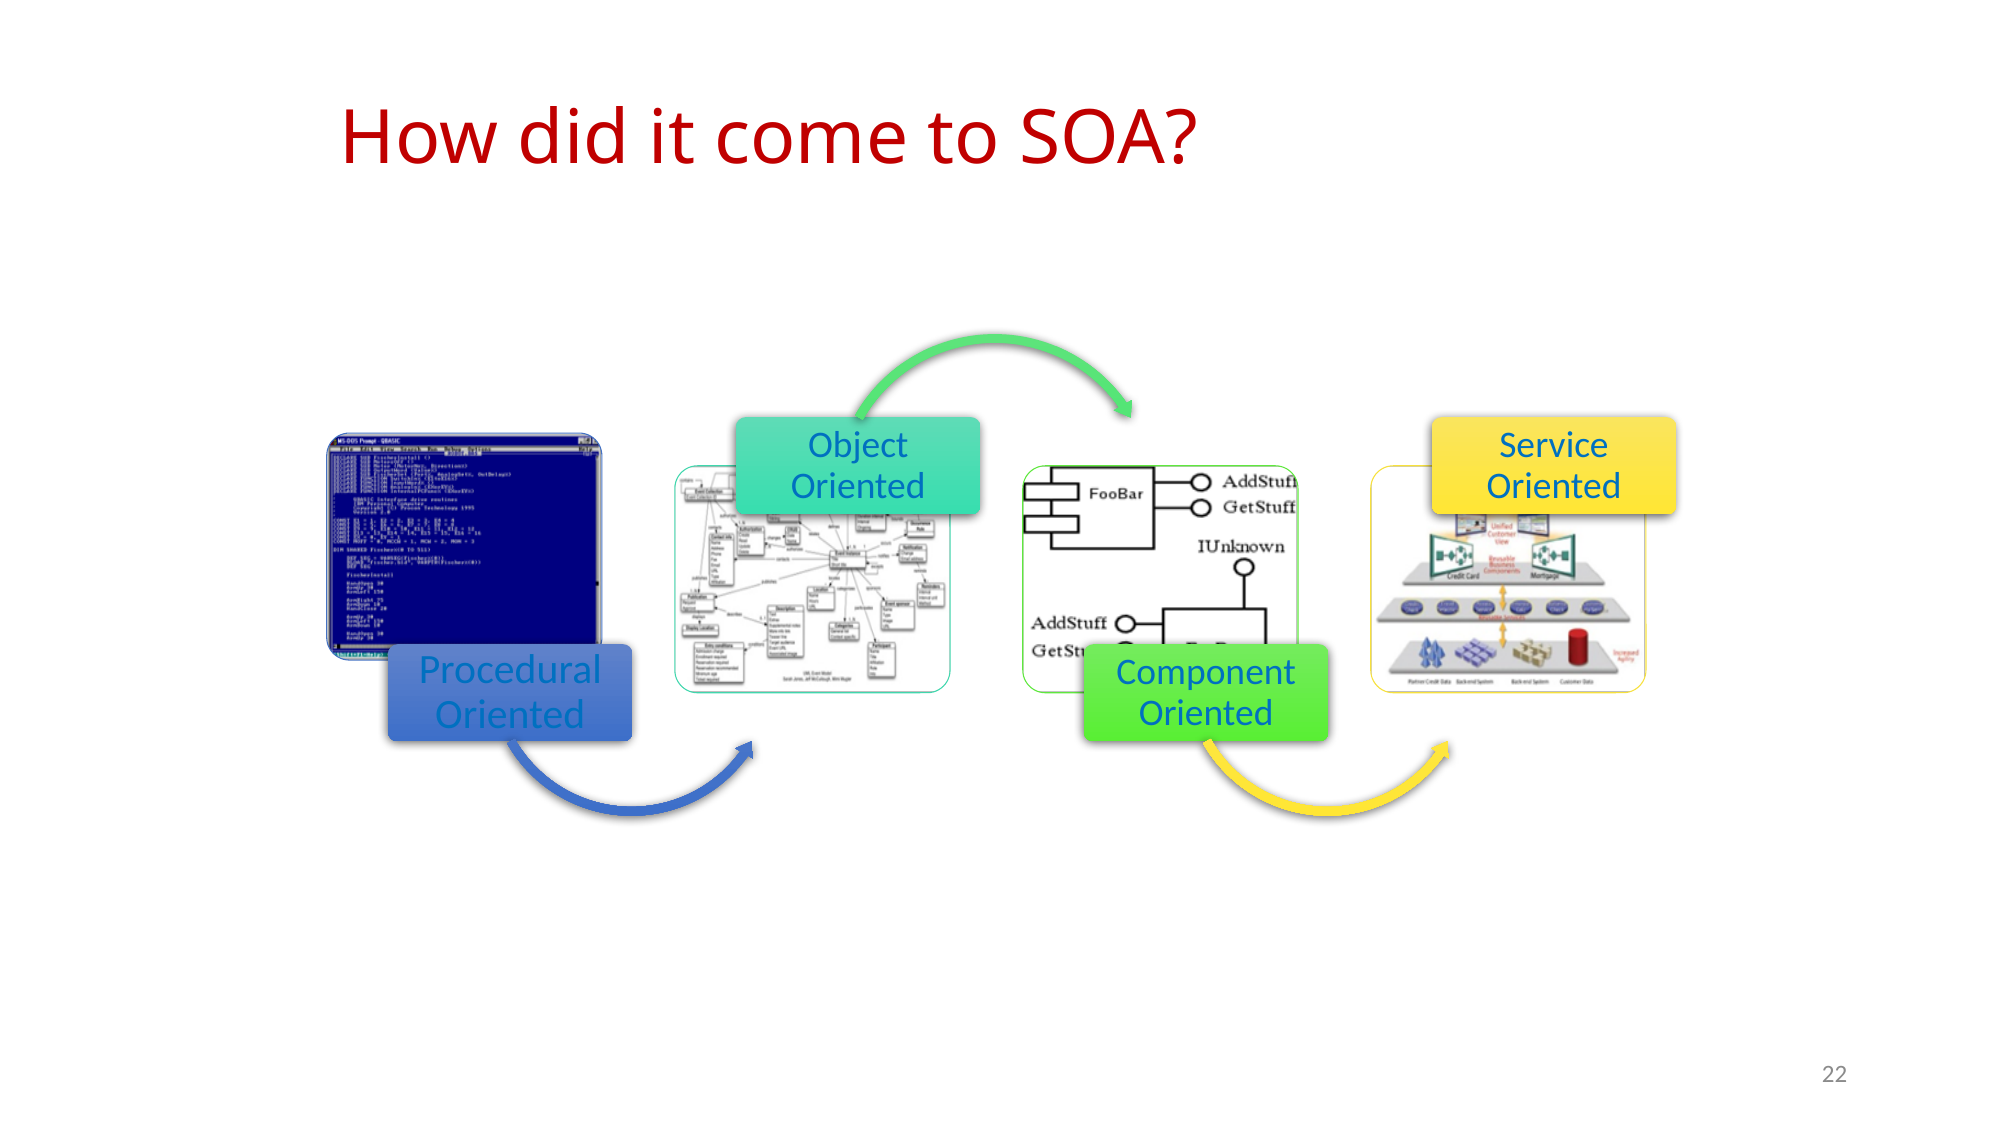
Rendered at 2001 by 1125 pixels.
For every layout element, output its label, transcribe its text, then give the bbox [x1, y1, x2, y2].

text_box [482, 417, 981, 822]
title How did it come to SOA? [324, 45, 1675, 233]
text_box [828, 328, 1329, 742]
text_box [1178, 417, 1677, 822]
slide_number 22 [1412, 1042, 1863, 1103]
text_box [326, 433, 482, 742]
